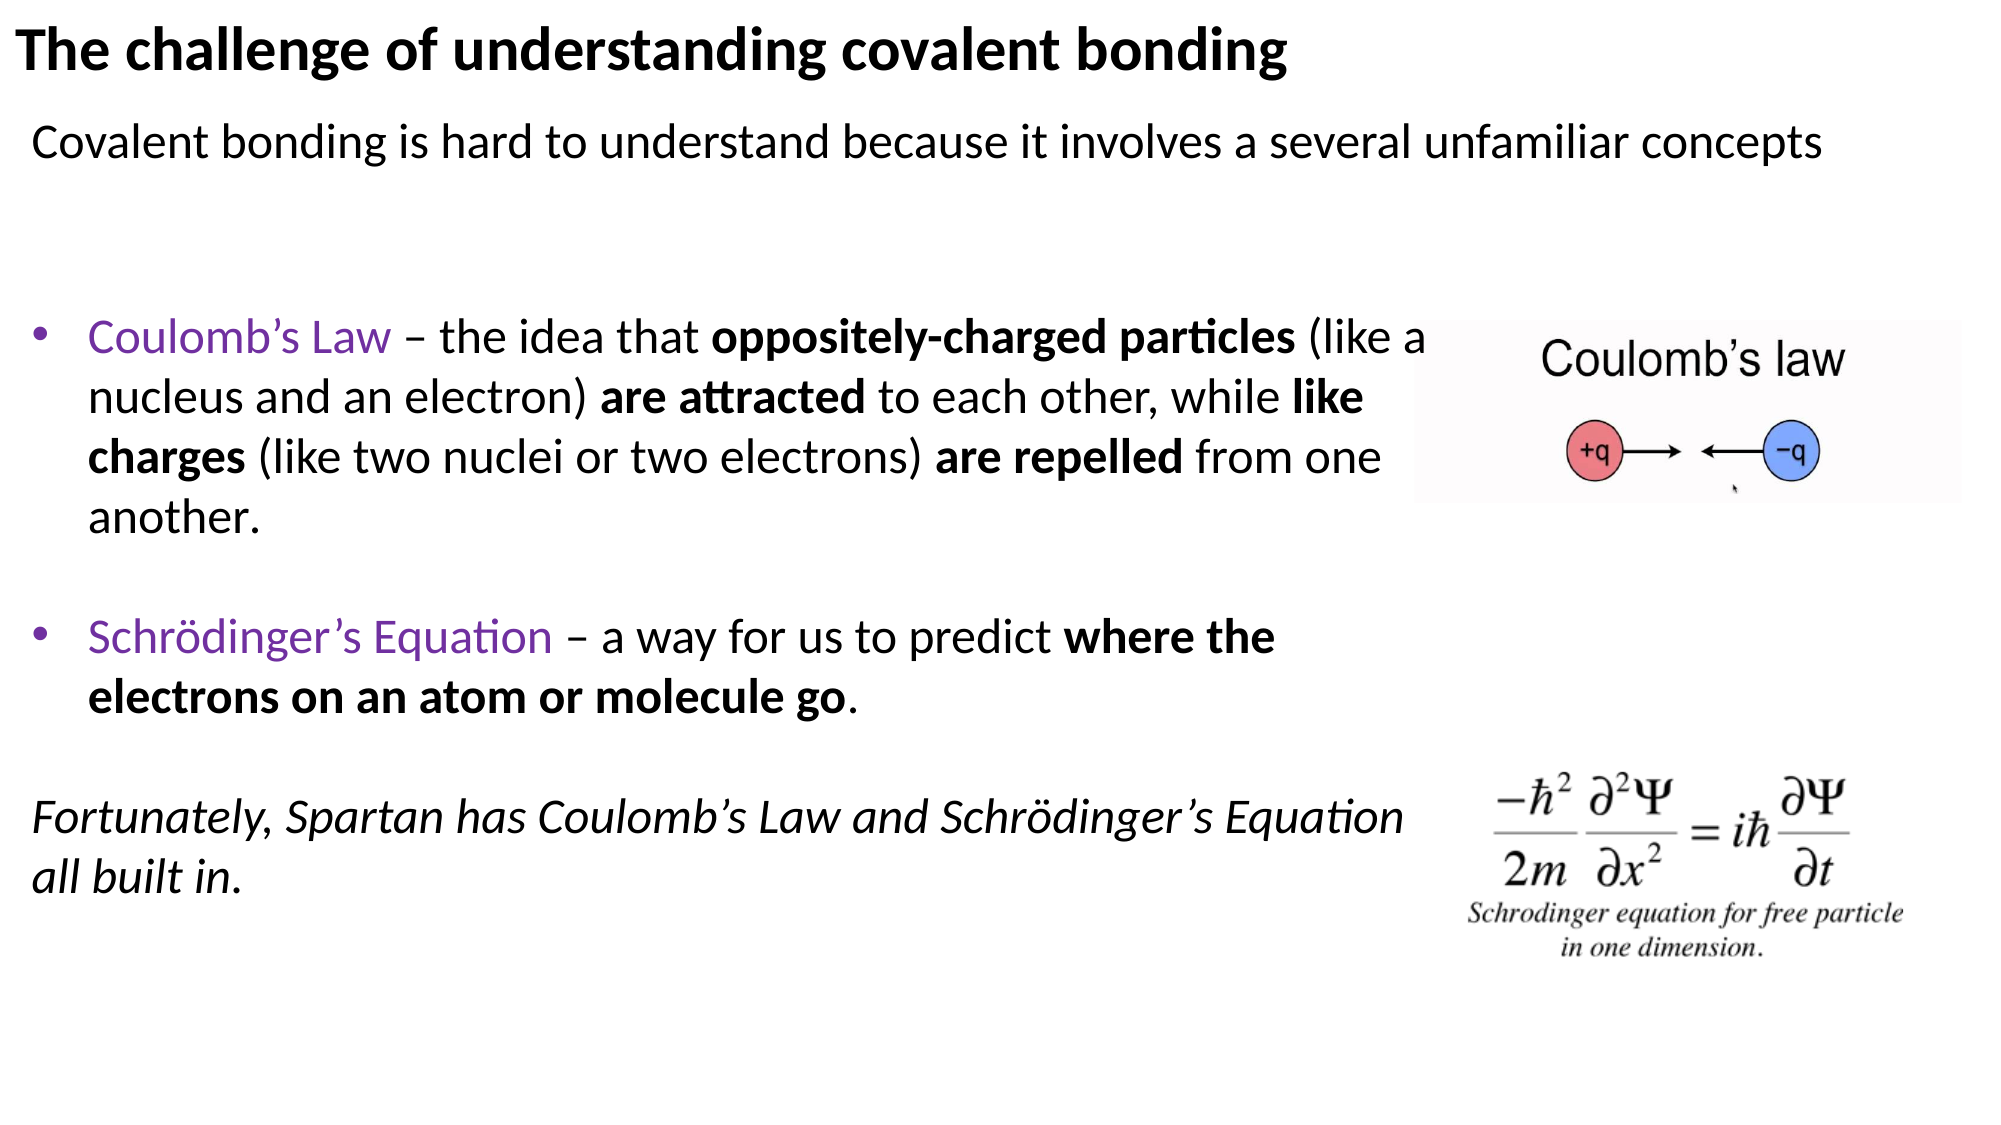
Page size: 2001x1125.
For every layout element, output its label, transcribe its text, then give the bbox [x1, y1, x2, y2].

text_box Coulomb’s Law – the idea that oppositely-charged particles (like a nucleus and an electron) are attracted to each other, while like charges (like two nuclei or two electrons) are repelled from one another. Schrödinger’s Equation – a way for us to predict where the electrons on an atom or molecule go. Fortunately, Spartan has Coulomb’s Law and Schrödinger’s Equation all built in. [16, 296, 1467, 911]
picture [1392, 748, 1984, 978]
title The challenge of understanding covalent bonding [0, 0, 1839, 102]
text_box Covalent bonding is hard to understand because it involves a several unfamiliar concepts [16, 101, 1975, 176]
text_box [1414, 320, 1962, 503]
